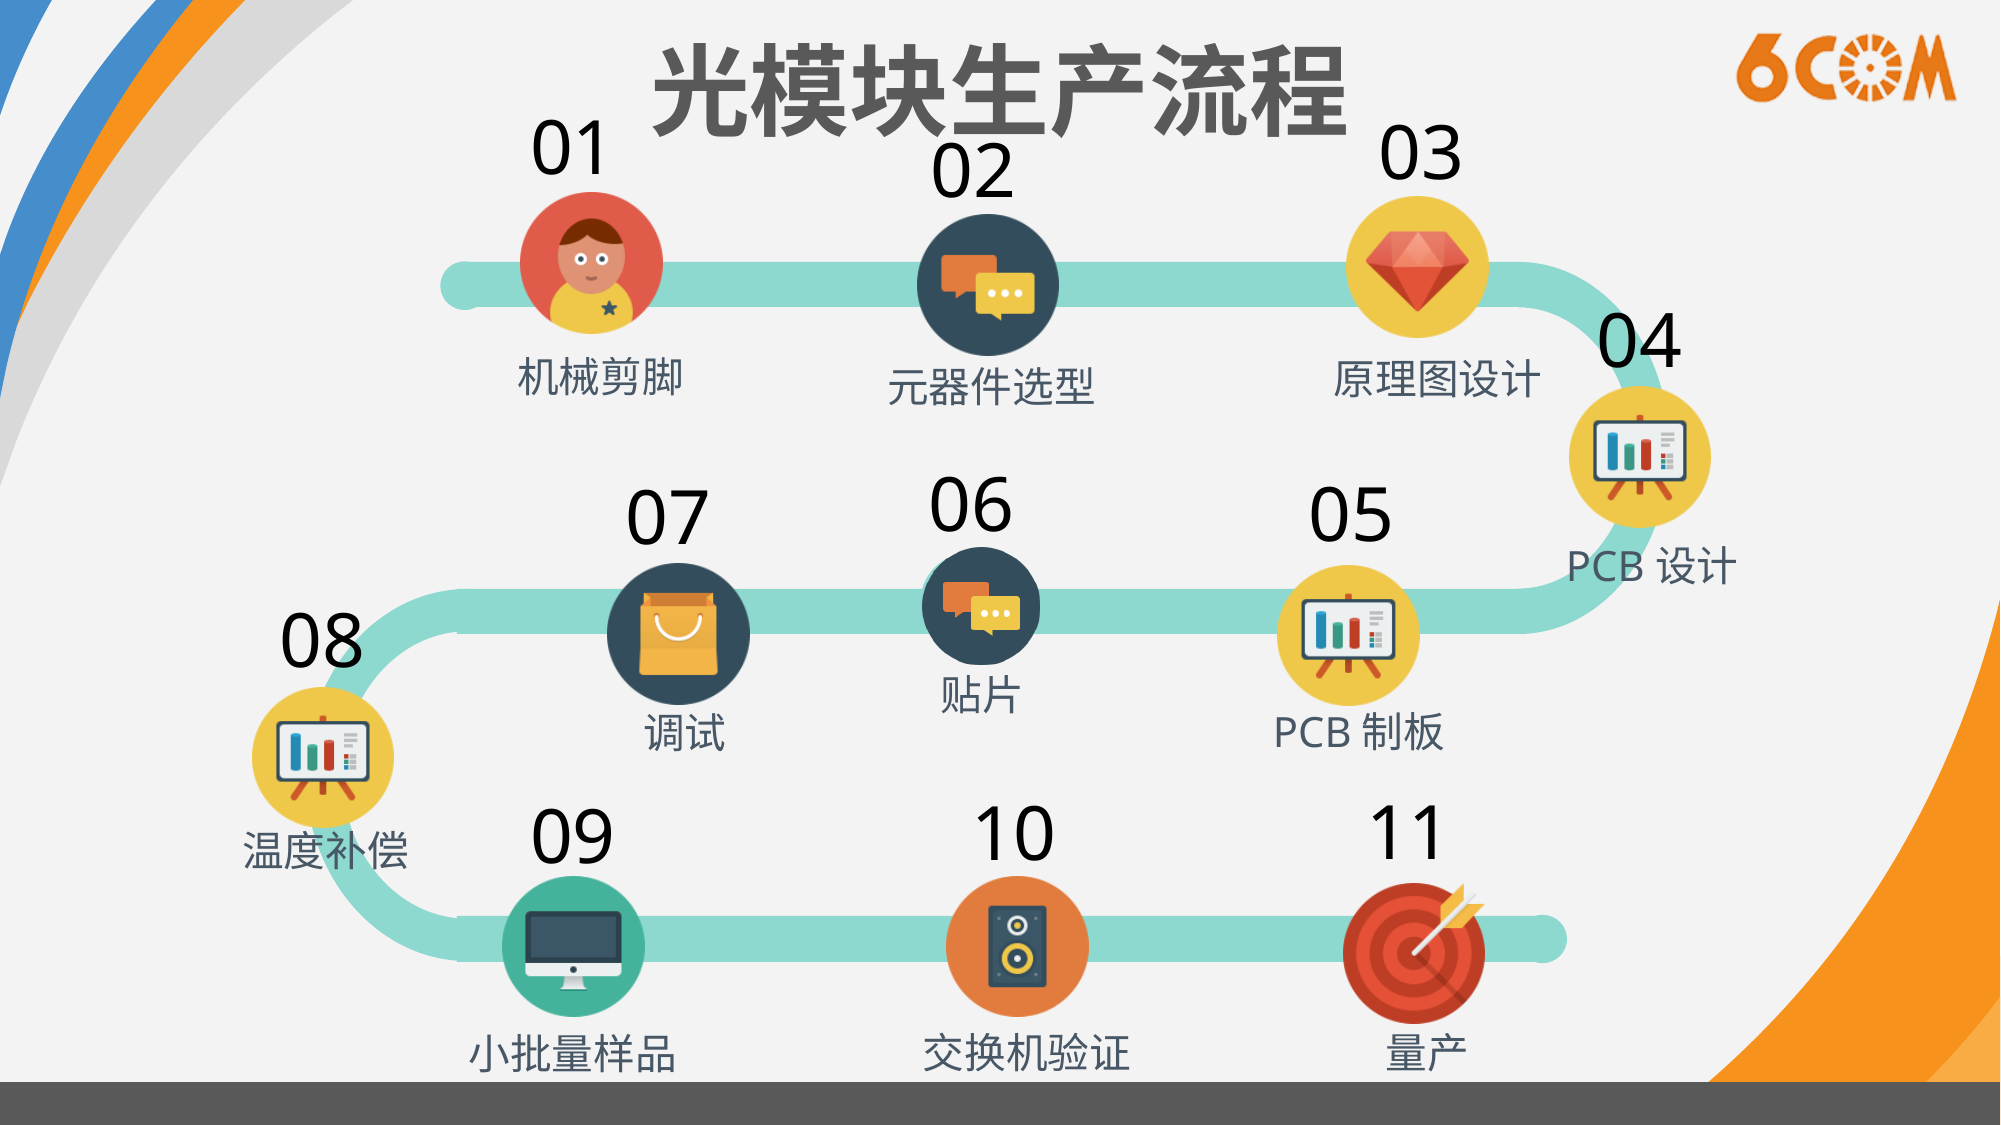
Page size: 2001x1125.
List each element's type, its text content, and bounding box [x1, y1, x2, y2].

title 光模块生产流程 [0, 32, 2000, 161]
picture [922, 547, 1040, 665]
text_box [205, 91, 1770, 1100]
picture [1670, 0, 2001, 199]
